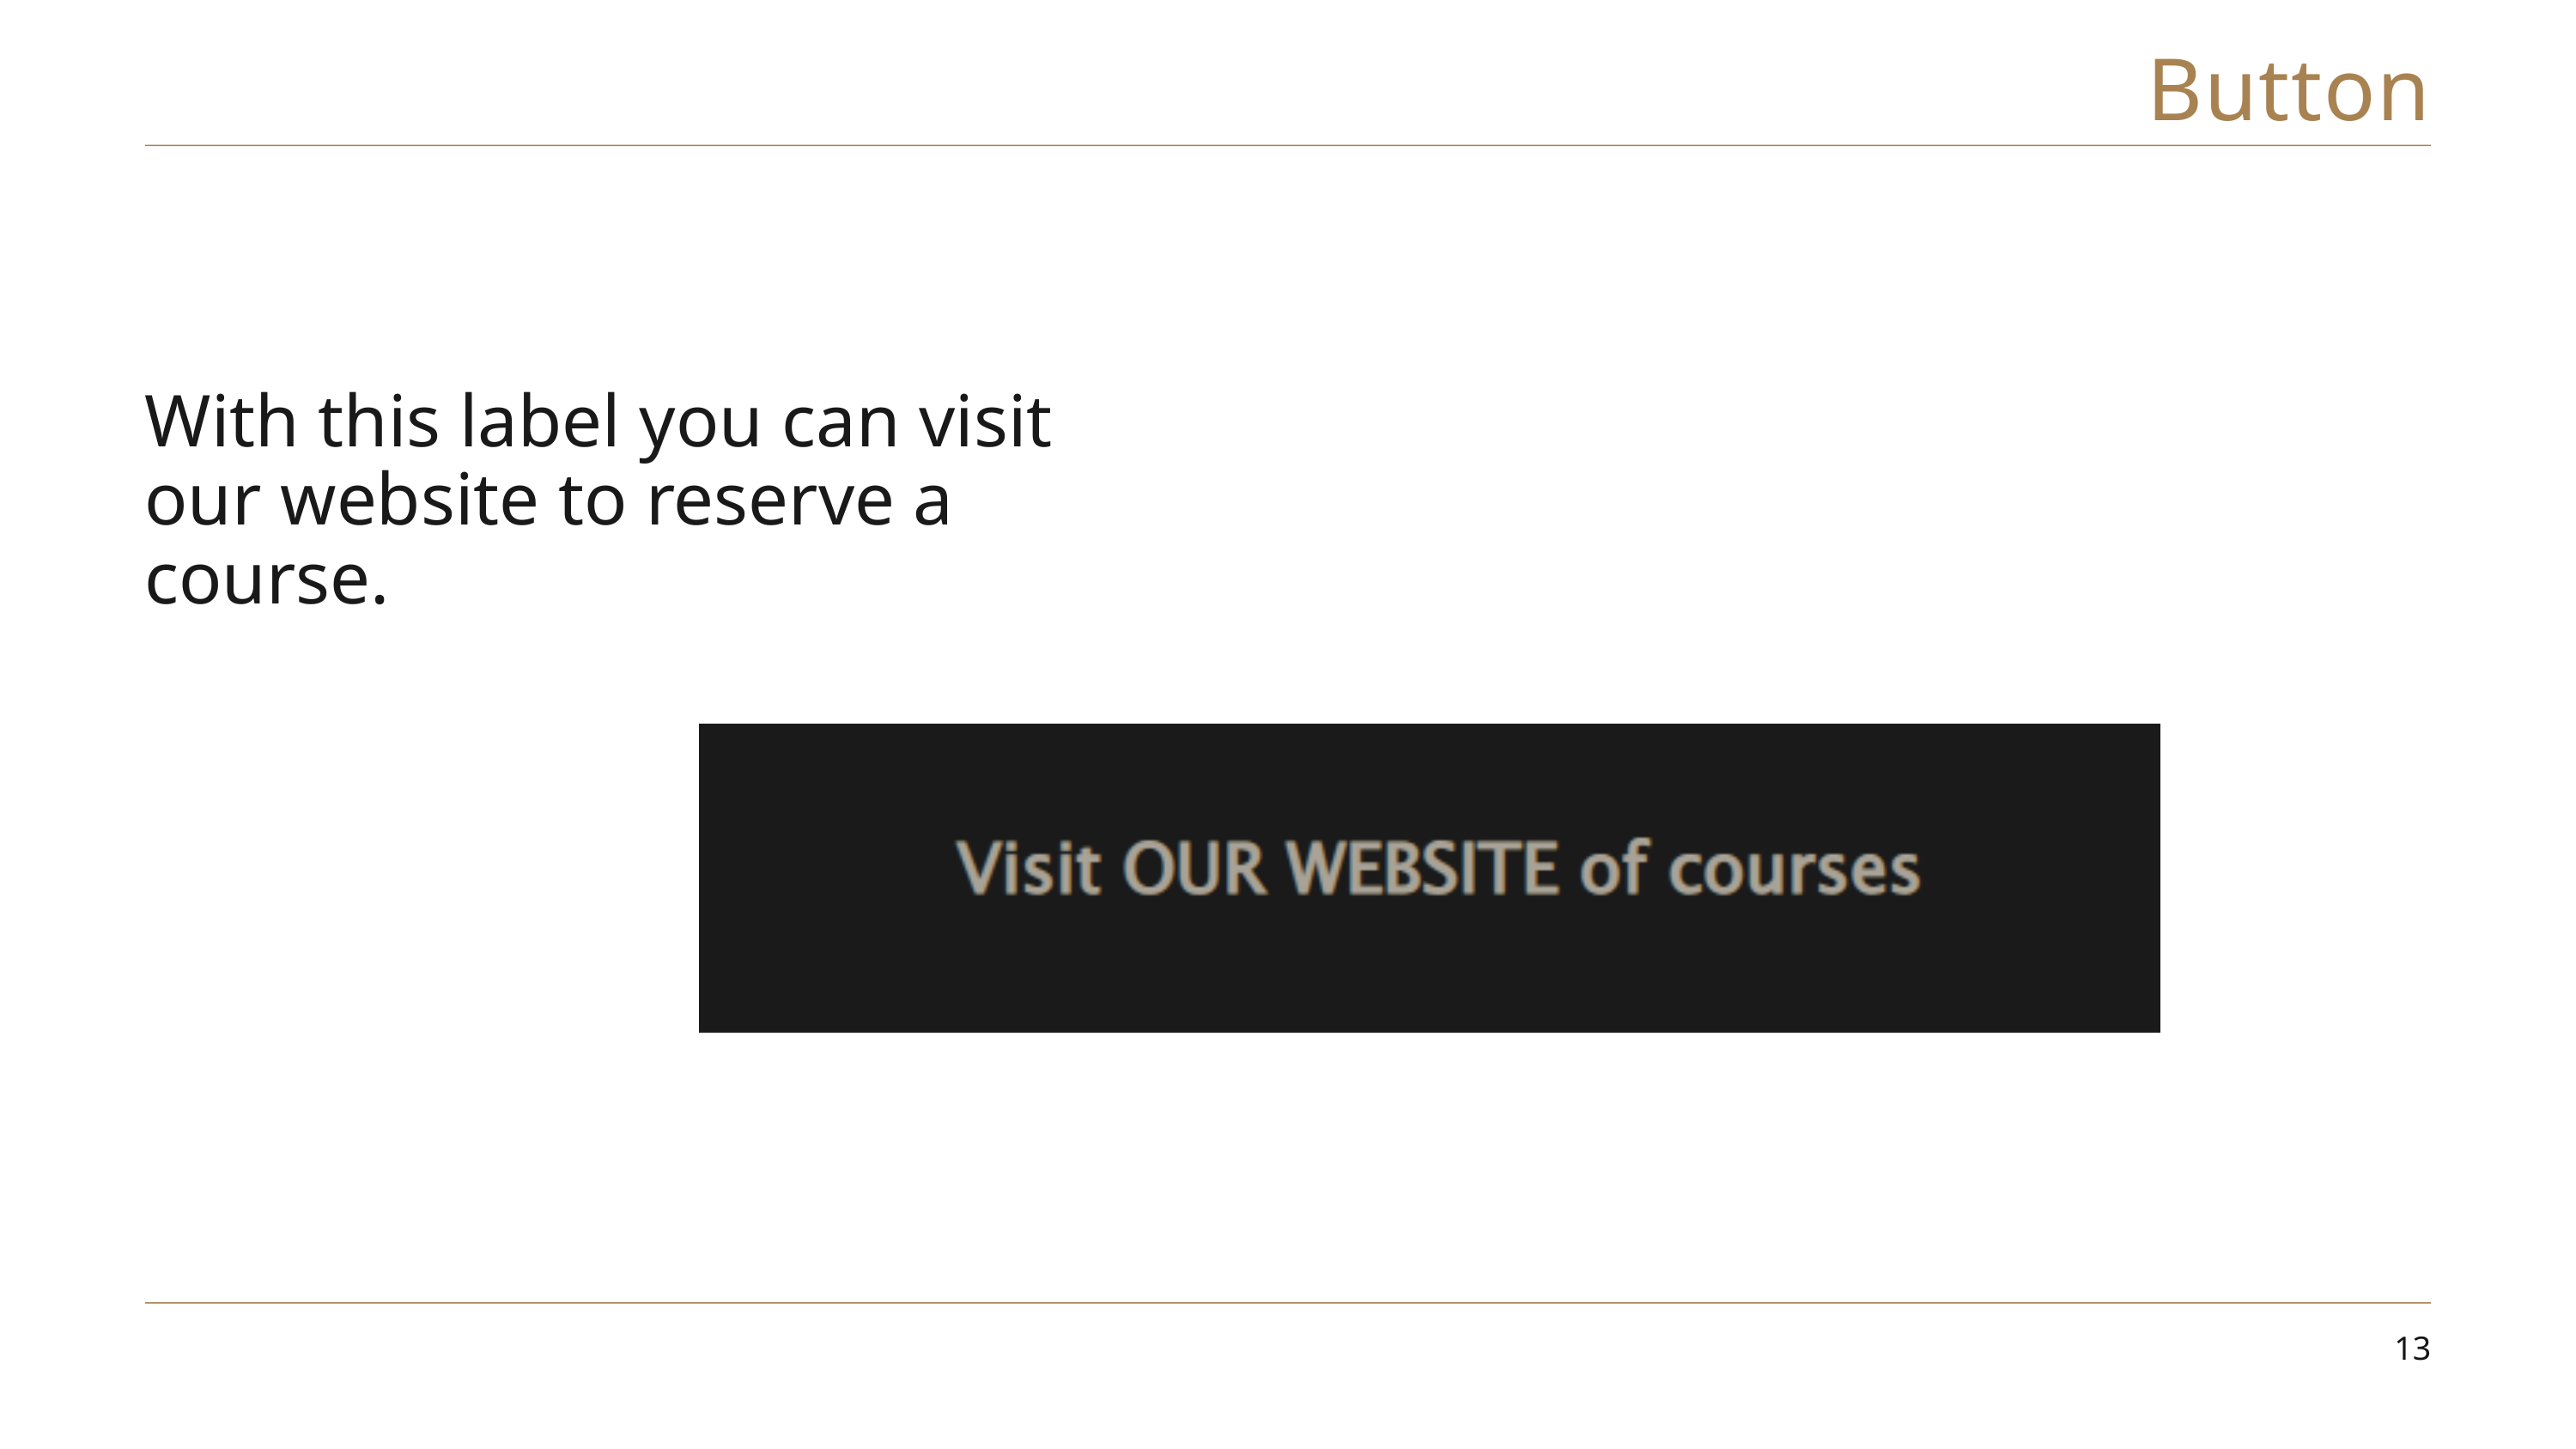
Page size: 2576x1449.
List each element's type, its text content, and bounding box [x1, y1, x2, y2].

picture [699, 724, 2160, 1033]
text_box With this label you can visit our website to reserve a course. [144, 382, 1092, 619]
text_box Button [1467, 62, 2432, 138]
text_box 13 [2277, 1334, 2432, 1367]
